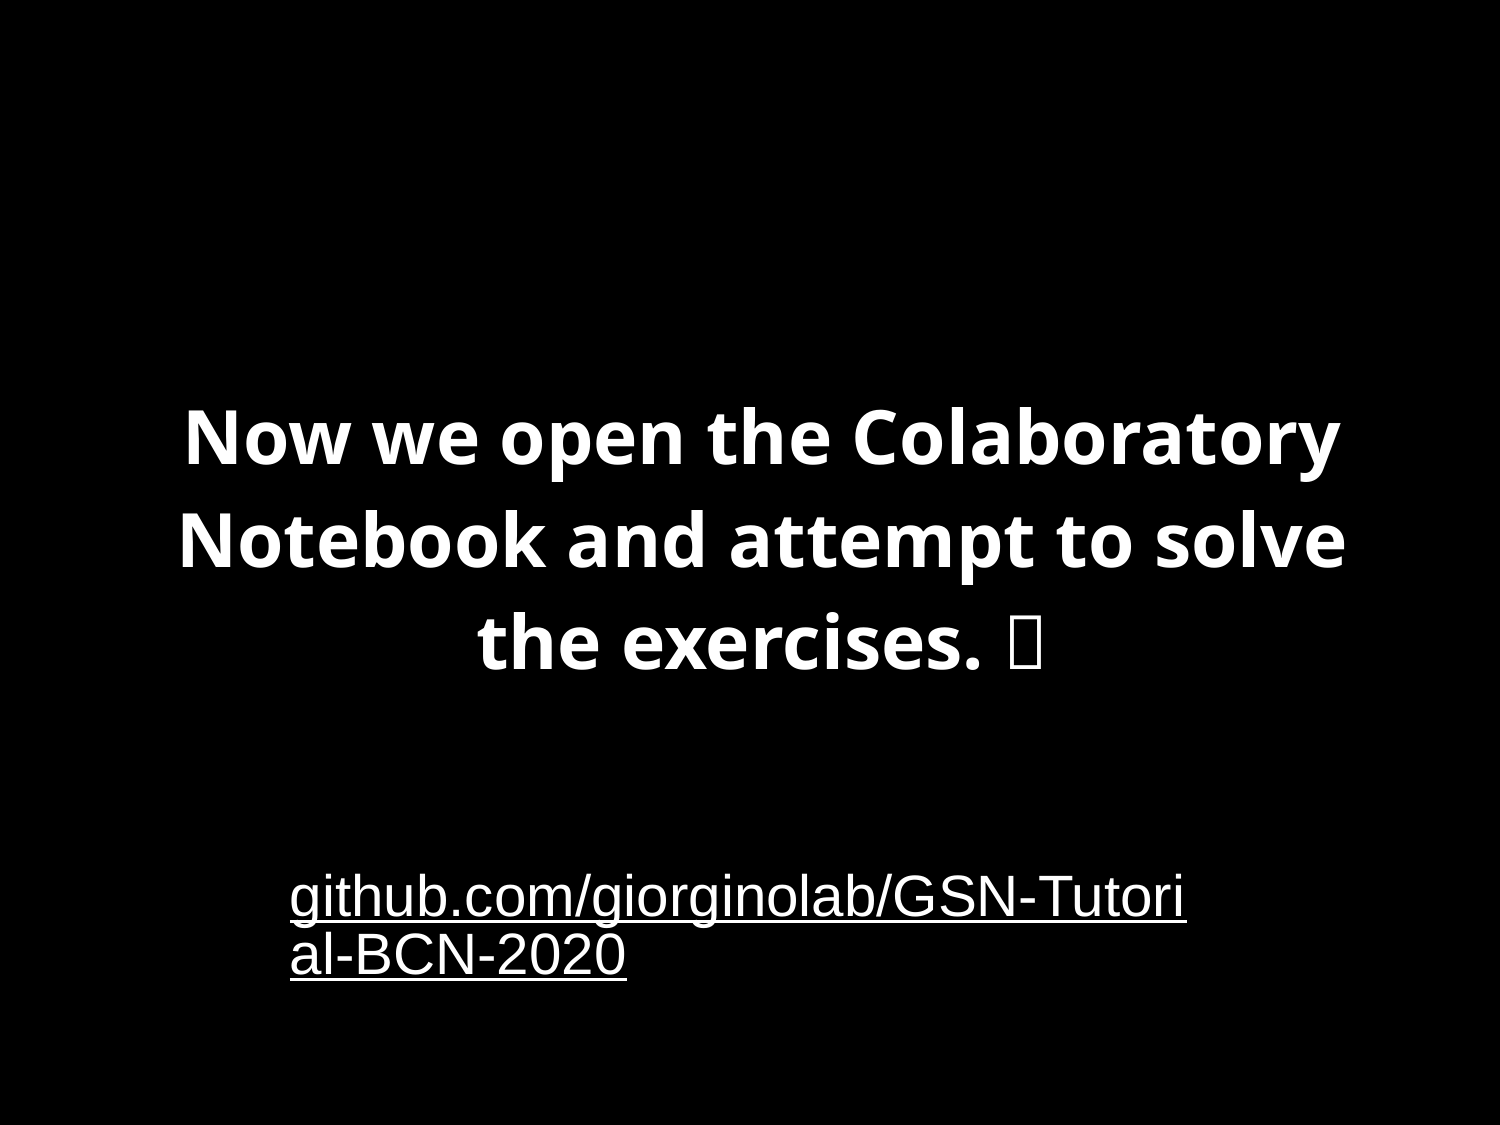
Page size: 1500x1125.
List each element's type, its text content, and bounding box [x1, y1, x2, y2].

text_box github.com/giorginolab/GSN-Tutorial-BCN-2020 [275, 850, 1225, 936]
list Now we open the Colaboratory Notebook and attempt to solve the exercises.  [125, 275, 1400, 788]
